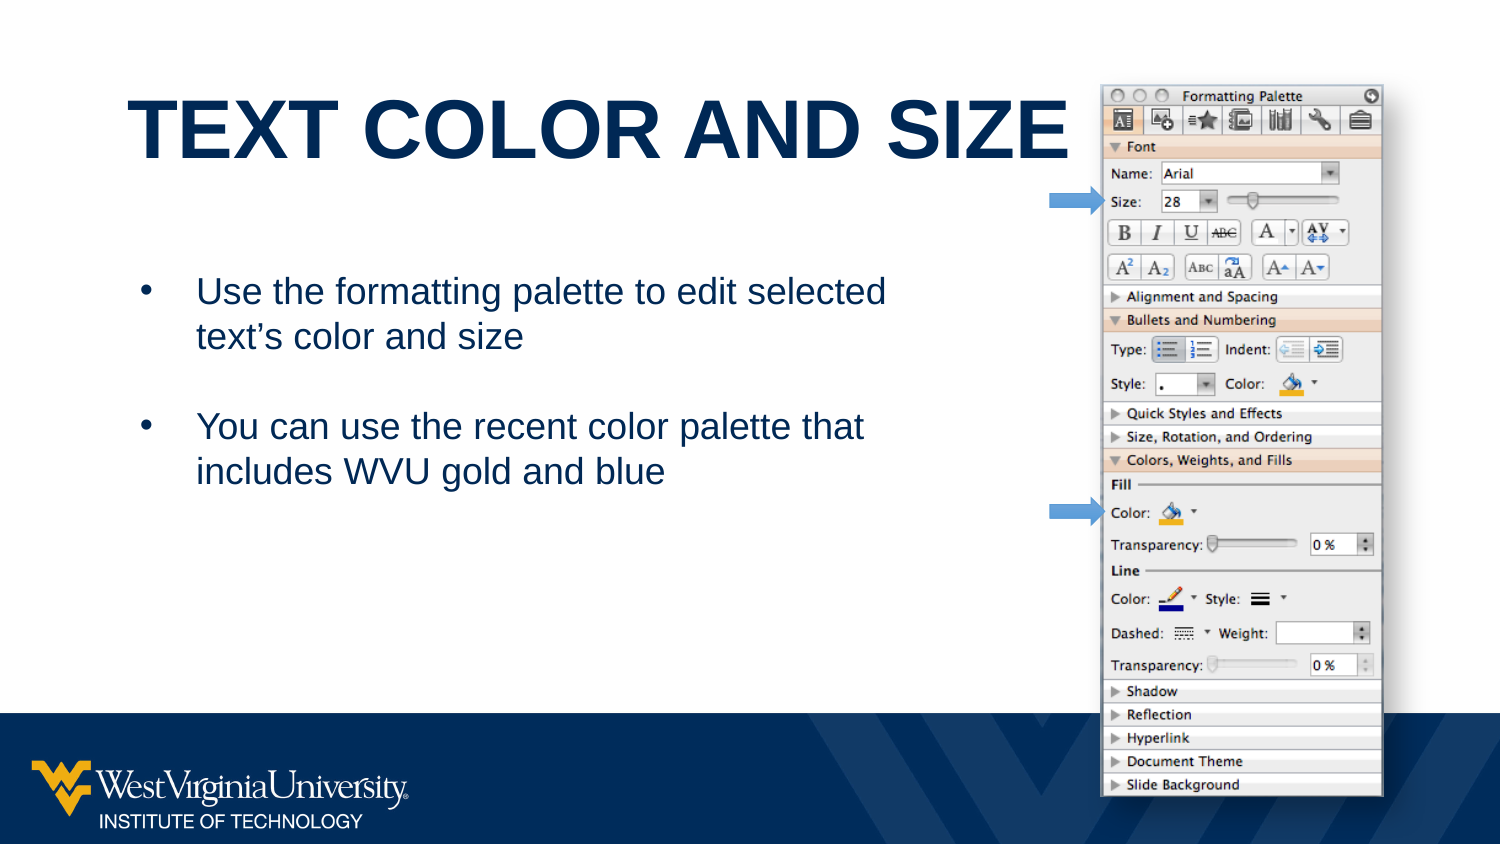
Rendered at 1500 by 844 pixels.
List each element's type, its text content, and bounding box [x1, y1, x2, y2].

text_box Use the formatting palette to edit selected text’s color and size You can use the recent color palette that includes WVU gold and blue [125, 259, 925, 560]
picture [0, 0, 1500, 844]
text_box TEXT COLOR AND SIZE [112, 68, 1125, 183]
text_box [1049, 496, 1099, 527]
text_box [1049, 185, 1099, 216]
